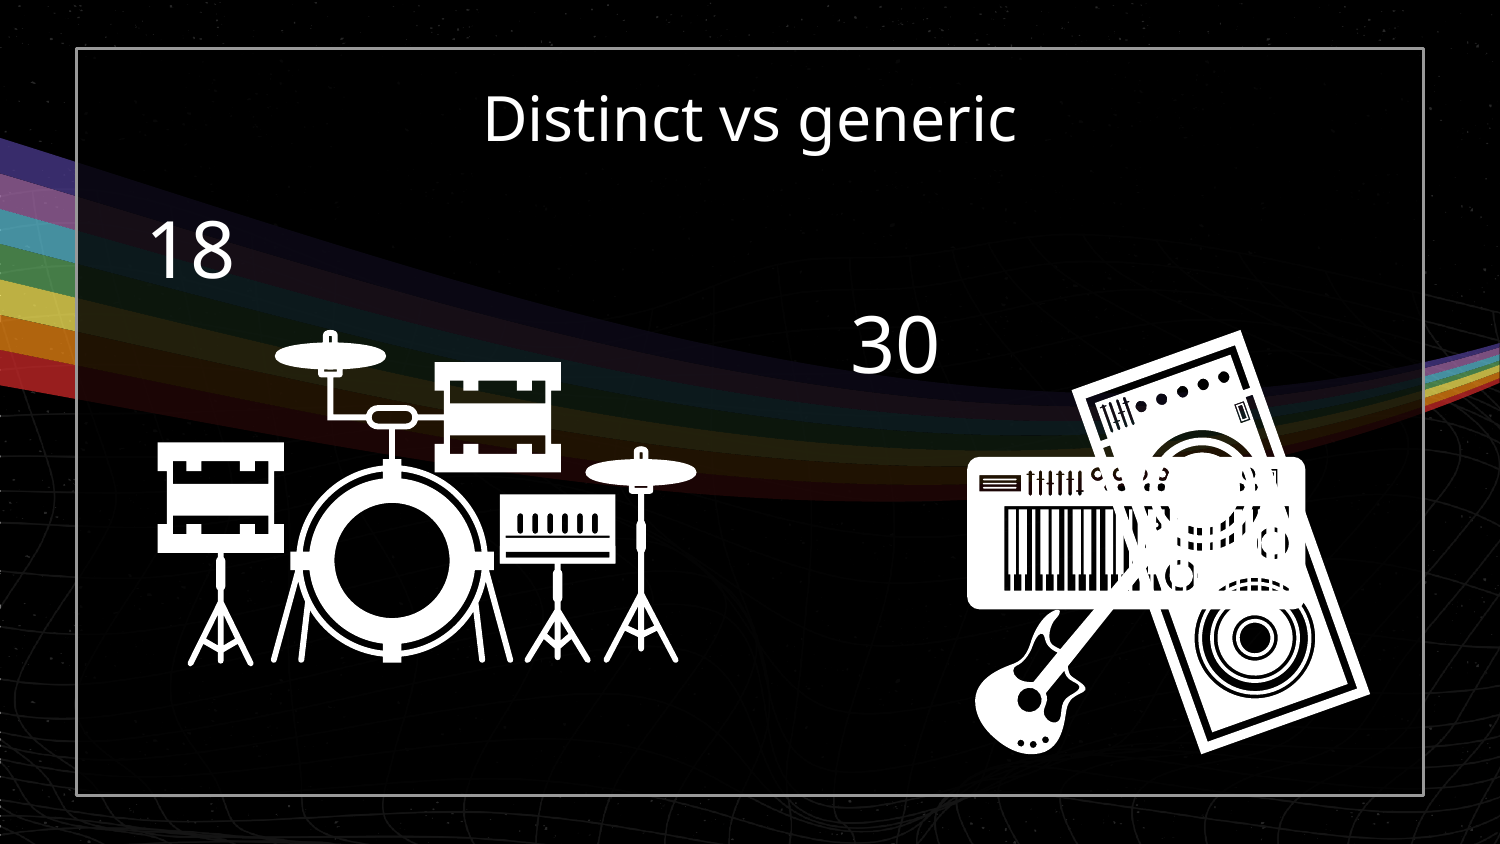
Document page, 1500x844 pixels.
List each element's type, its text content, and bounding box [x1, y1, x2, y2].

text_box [1130, 348, 1311, 736]
title Distinct vs generic [118, 64, 1382, 143]
picture [0, 0, 1500, 137]
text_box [157, 329, 697, 667]
title 18 30 [99, 184, 1393, 263]
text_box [966, 456, 1306, 610]
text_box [1033, 474, 1150, 774]
